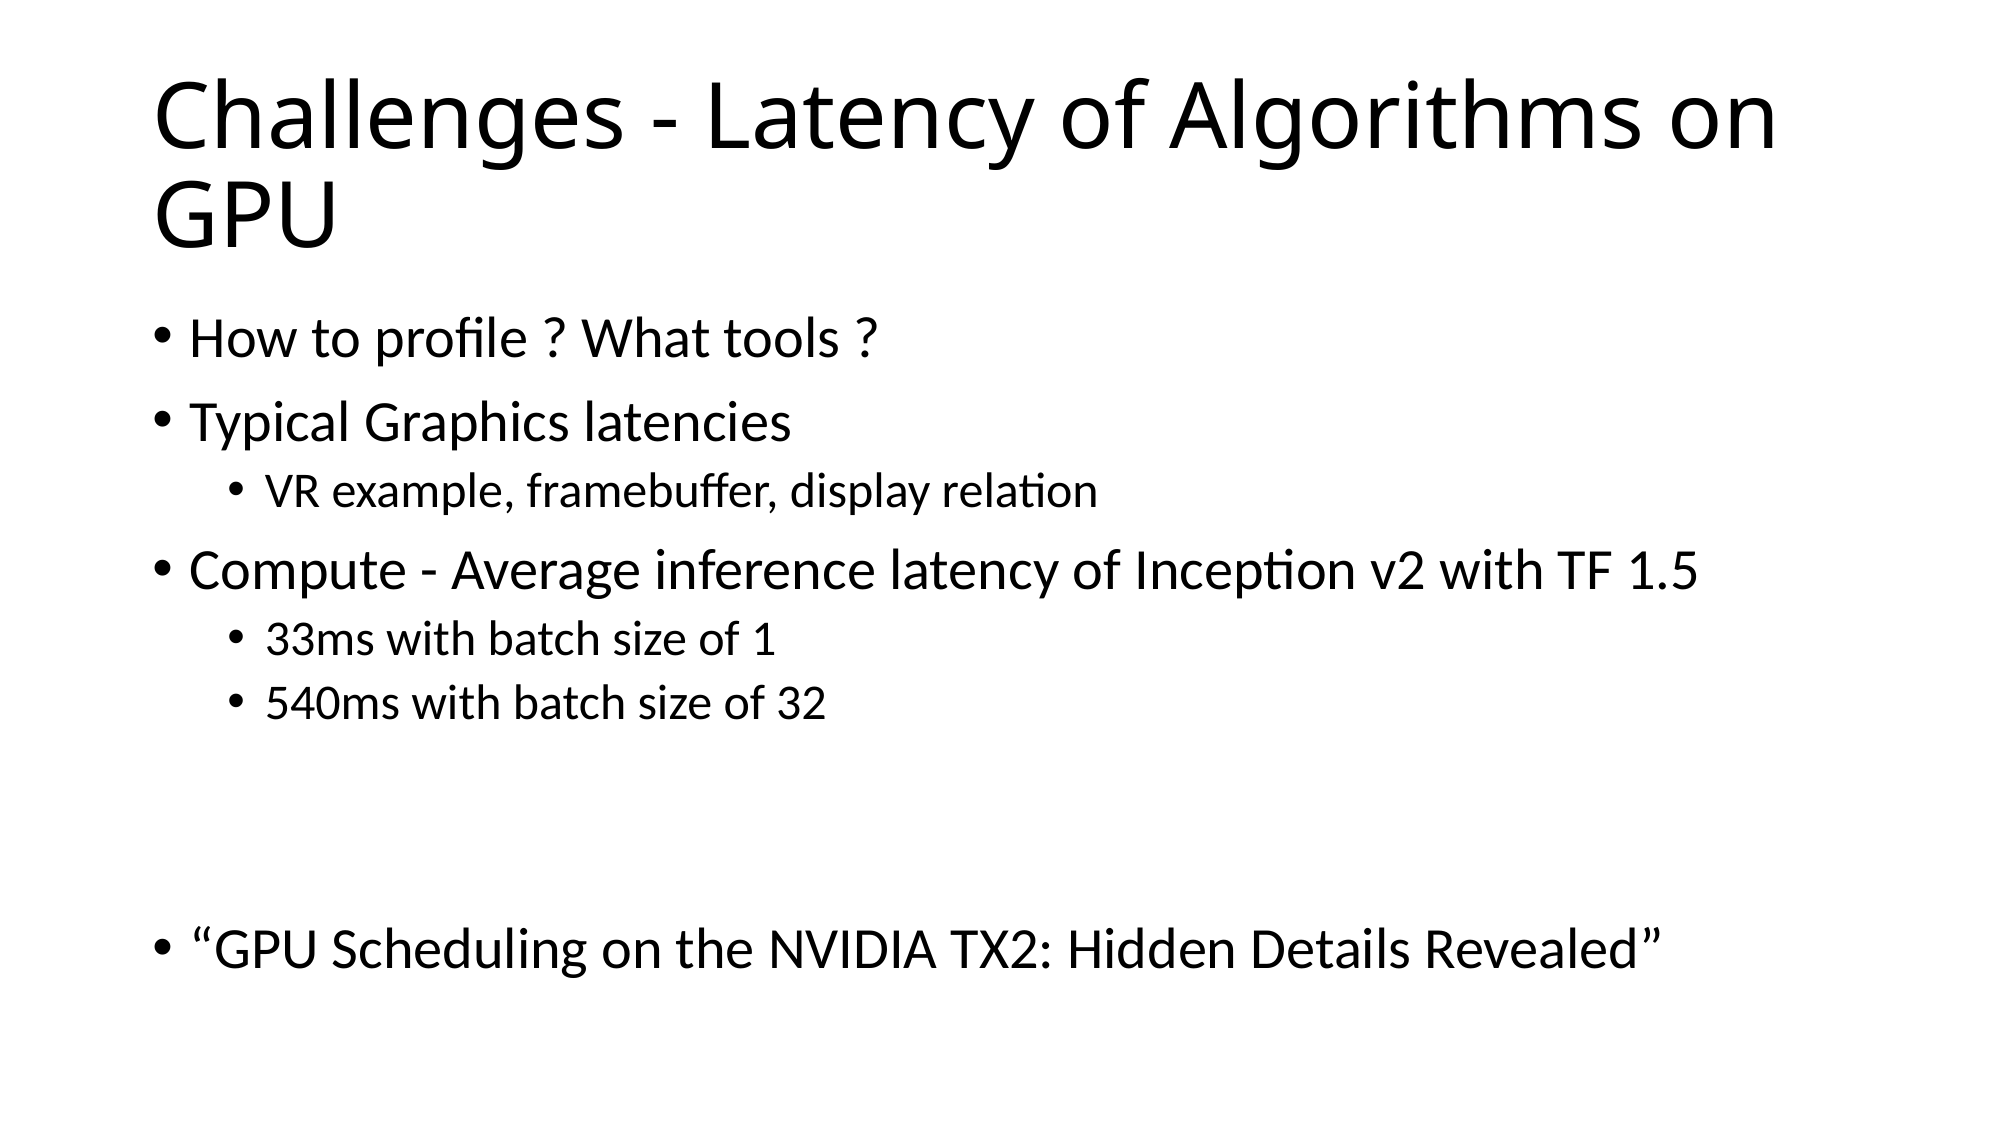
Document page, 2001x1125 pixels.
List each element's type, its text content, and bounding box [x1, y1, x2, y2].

title Challenges - Latency of Algorithms on GPU [137, 59, 1863, 278]
list How to profile ? What tools ? Typical Graphics latencies VR example, framebuffer, display relation Compute - Average inference latency of Inception v2 with TF 1.5 33ms with batch size of 1 540ms with batch size of 32 “GPU Scheduling on the NVIDIA TX2: Hidden Details Revealed” [137, 299, 1863, 1014]
